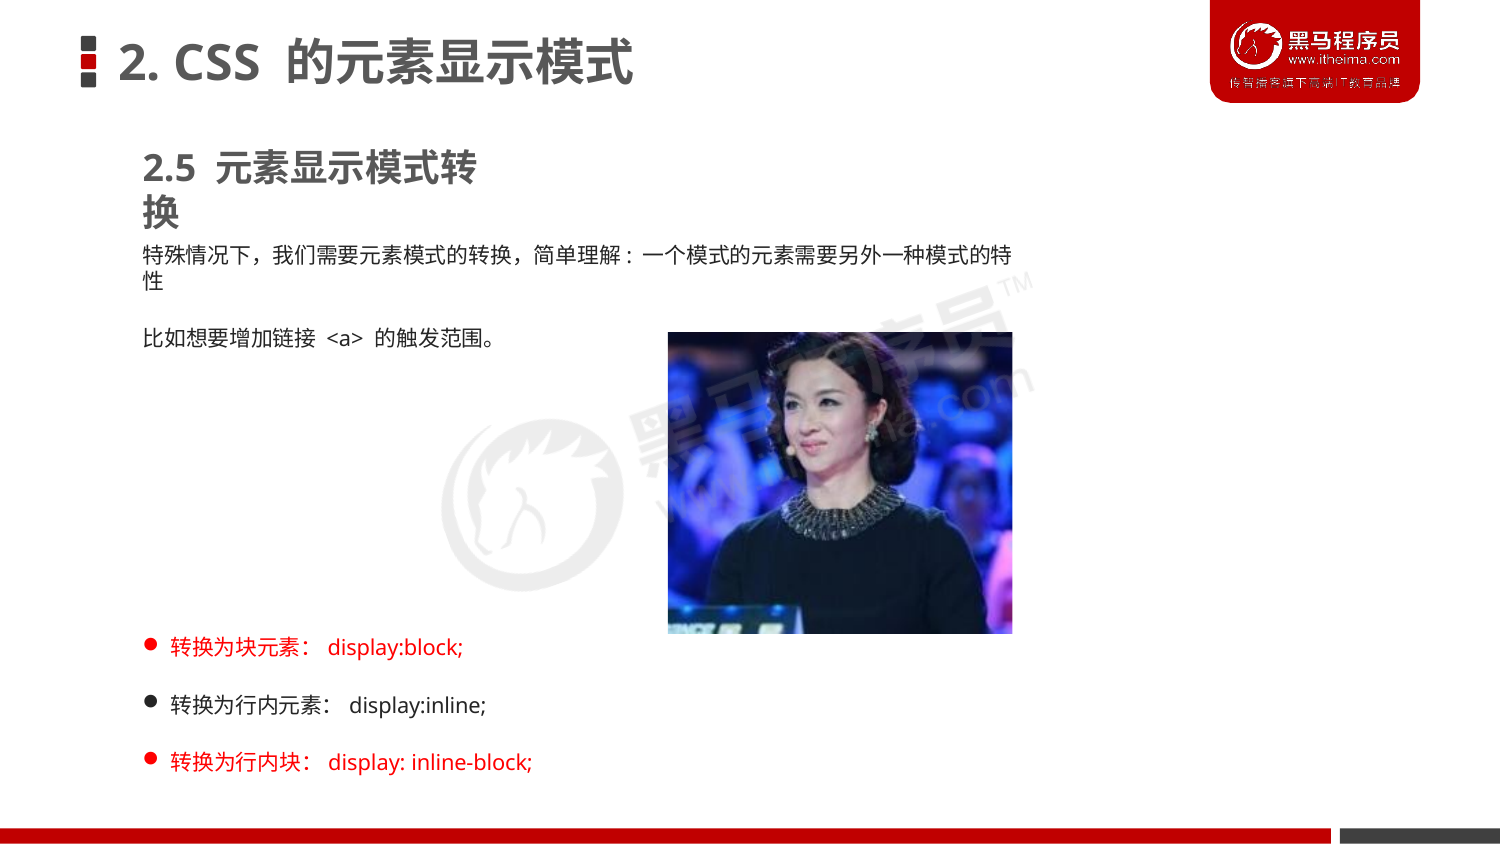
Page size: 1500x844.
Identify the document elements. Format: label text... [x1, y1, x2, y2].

text_box [1339, 828, 1500, 844]
text_box [1209, 0, 1421, 88]
text_box 转换为块元素：display:block; 转换为行内元素：display:inline; 转换为行内块：display: inline-block; [140, 634, 540, 775]
text_box [0, 828, 1331, 844]
text_box [1211, 11, 1419, 97]
text_box [401, 210, 1099, 633]
title 2. CSS 的元素显示模式 [116, 30, 1384, 171]
text_box [1384, 97, 1414, 103]
text_box 特殊情况下，我们需要元素模式的转换，简单理解: 一个模式的元素需要另外一种模式的特性 比如想要增加链接 <a> 的触发范围。 [140, 241, 401, 352]
text_box 2.5 元素显示模式转换 [140, 143, 513, 234]
